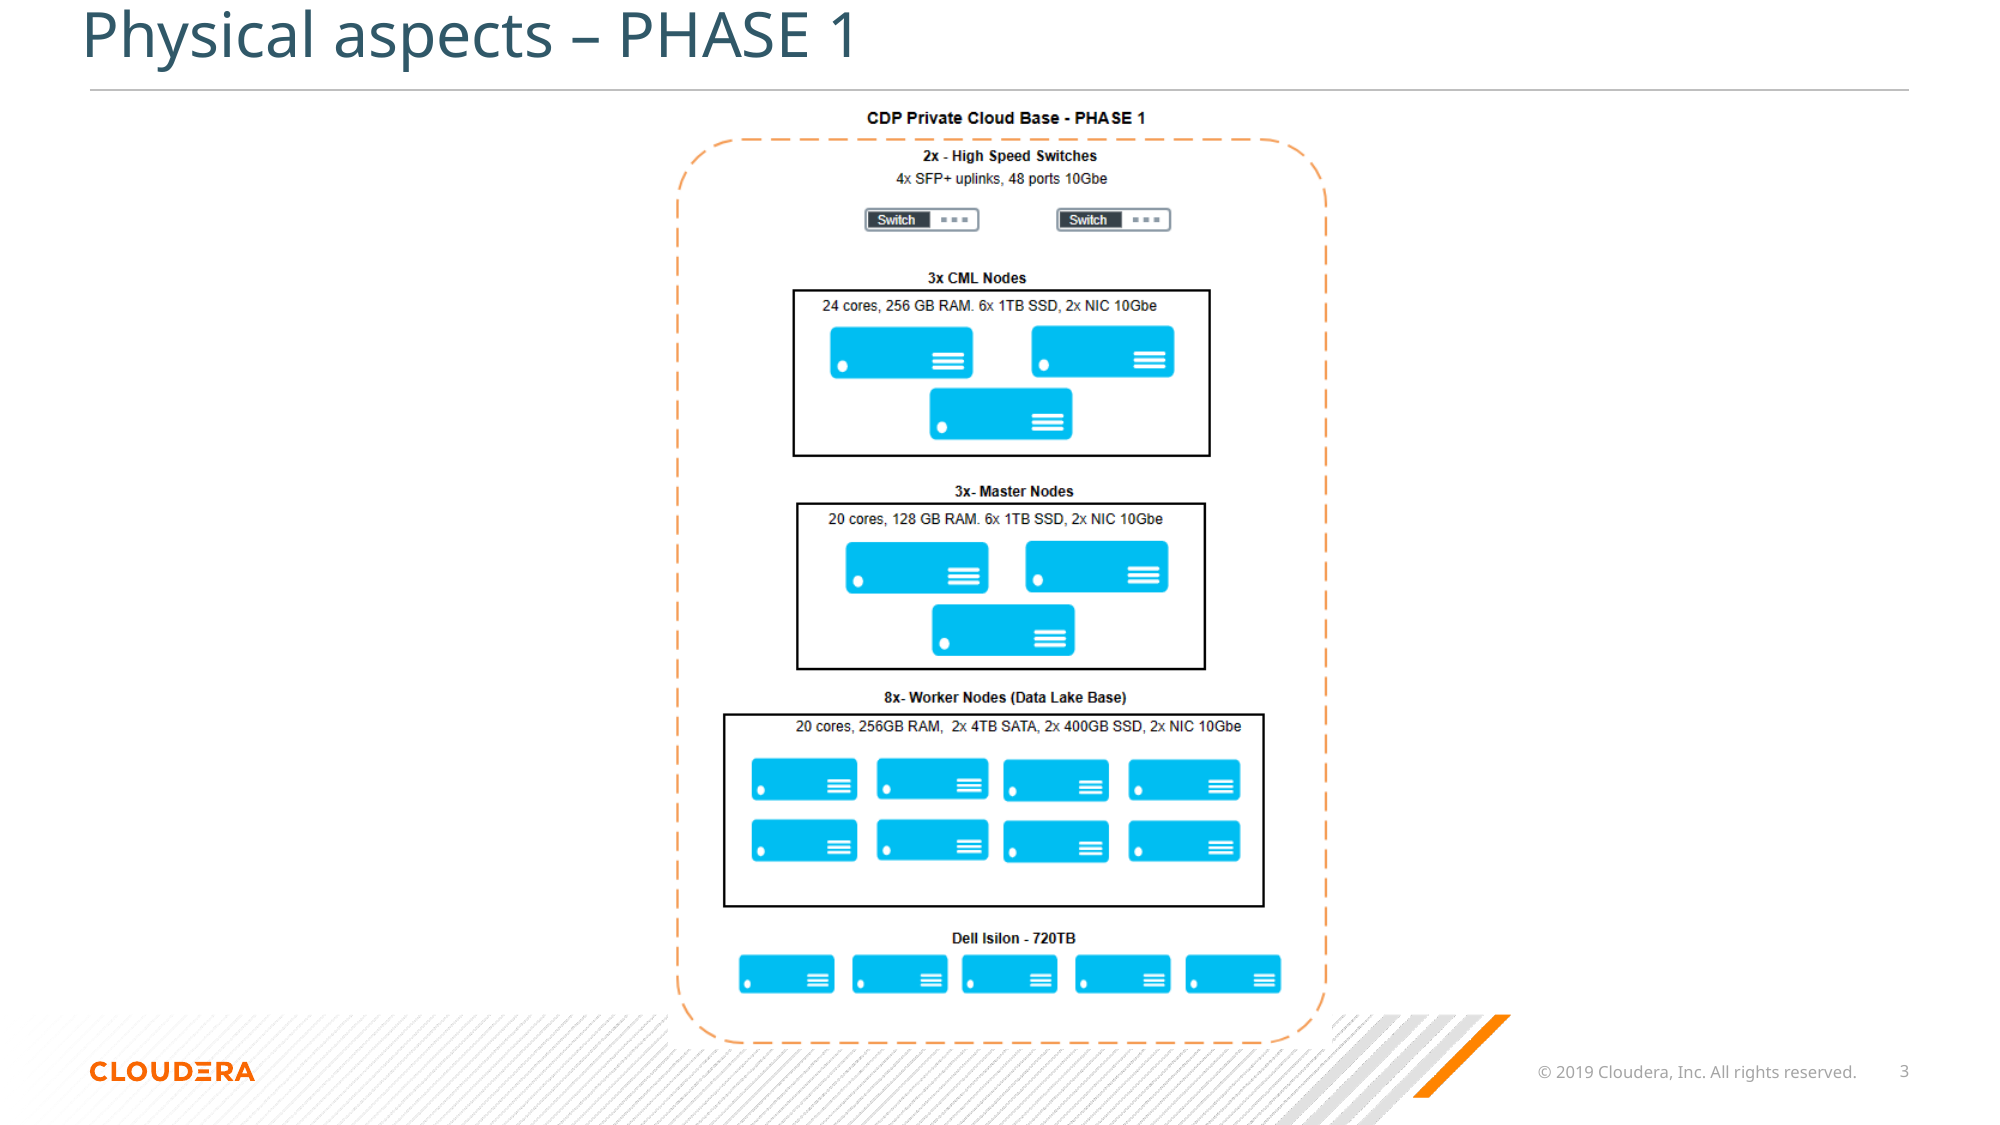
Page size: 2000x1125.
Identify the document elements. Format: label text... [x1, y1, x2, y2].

title Physical aspects – PHASE 1 [81, 0, 1898, 81]
picture [0, 105, 1511, 1125]
